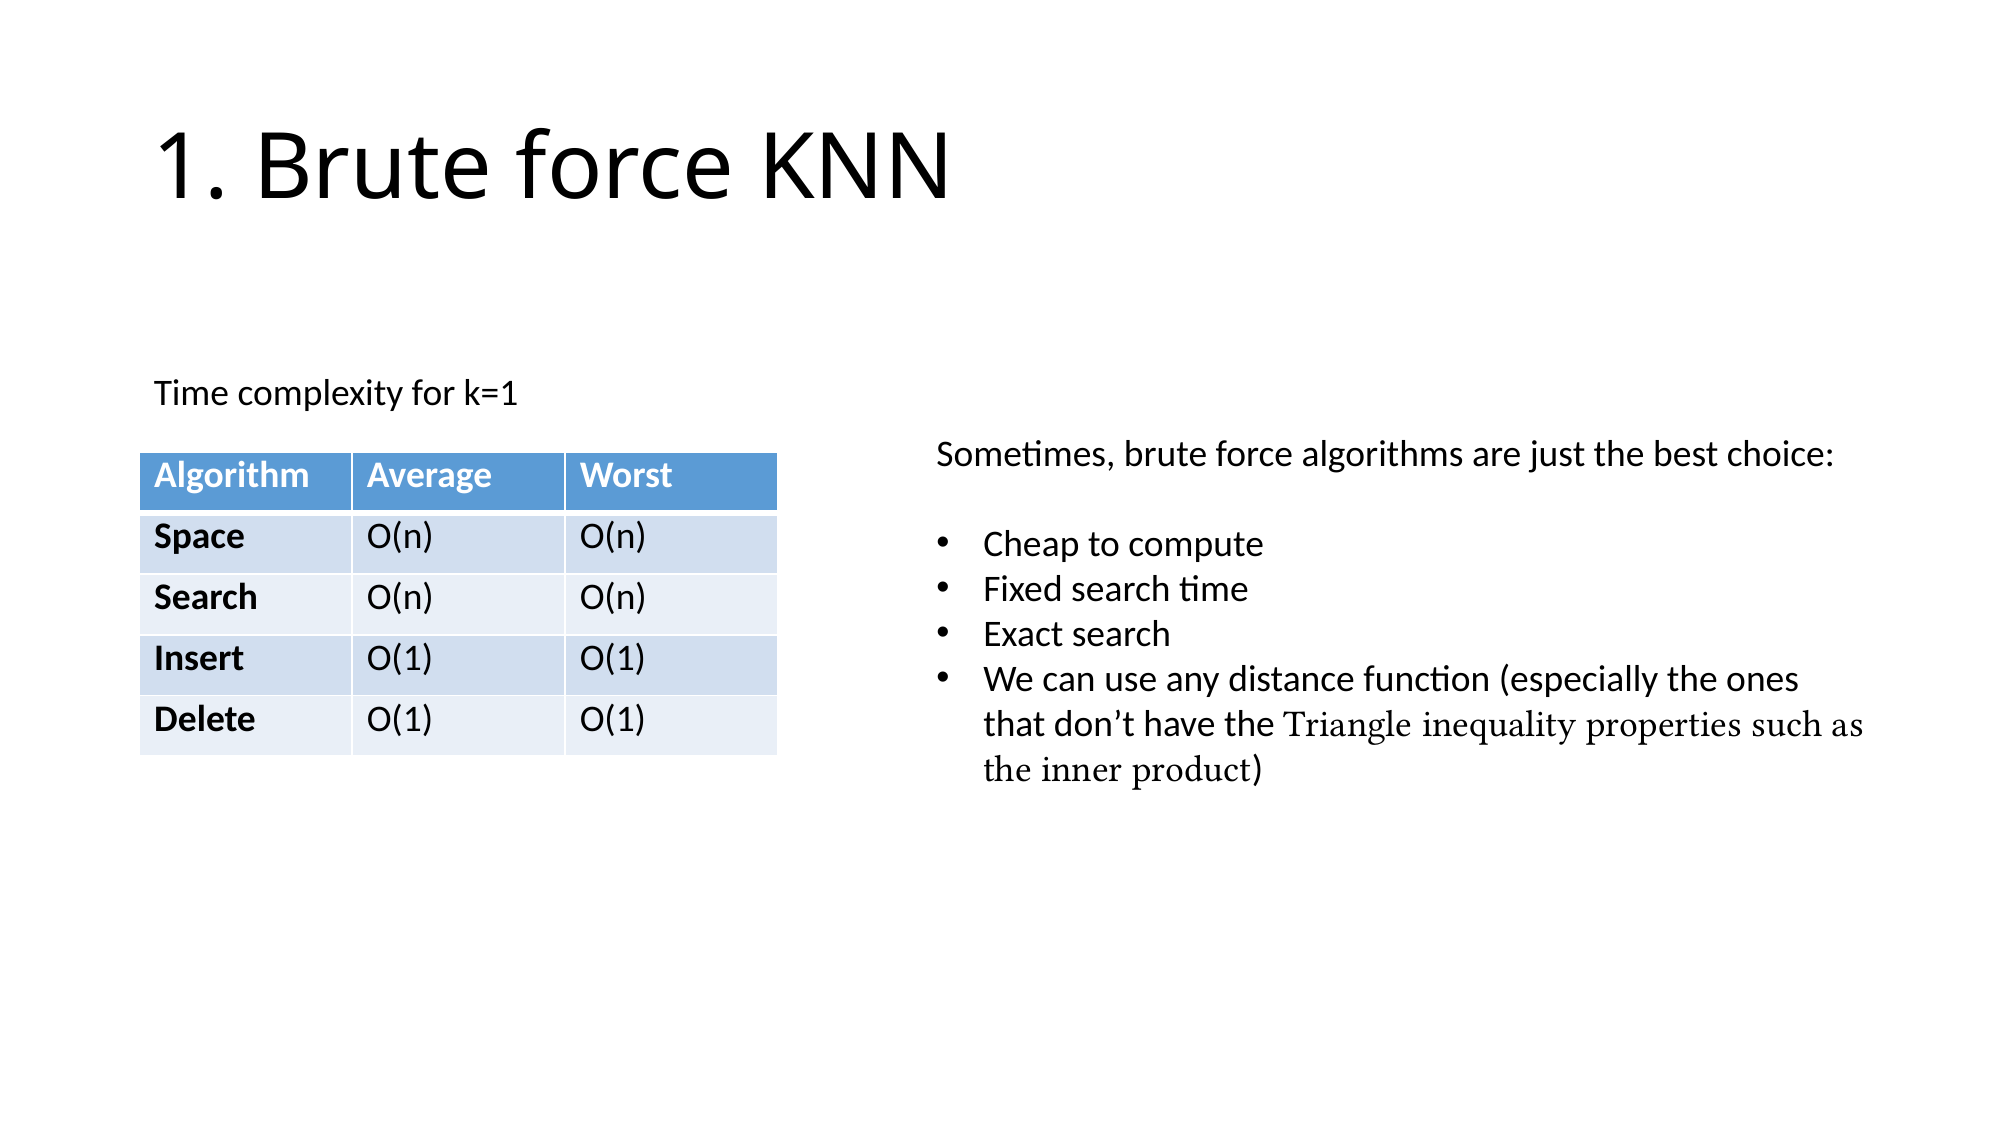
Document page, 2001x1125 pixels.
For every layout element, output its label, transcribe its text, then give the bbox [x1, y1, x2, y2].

text_box Time complexity for k=1 [139, 360, 778, 421]
table_cell O(1) [353, 636, 564, 695]
table_cell O(1) [566, 636, 777, 695]
table_cell O(1) [353, 696, 564, 755]
table_cell O(n) [566, 575, 777, 634]
table_cell Delete [140, 696, 351, 755]
table_cell Insert [140, 636, 351, 695]
table_cell O(n) [566, 516, 777, 573]
text_box Sometimes, brute force algorithms are just the best choice: Cheap to compute Fixed search time Exact search We can use any distance function (especially the ones that don’t have the Triangle inequality properties such as the inner product) [921, 421, 1882, 797]
table_cell Search [140, 575, 351, 634]
table_cell Space [140, 516, 351, 573]
table_cell O(n) [353, 516, 564, 573]
table_header Algorithm [140, 453, 351, 510]
table_header Worst [566, 453, 777, 510]
table_cell O(1) [566, 696, 777, 755]
title 1. Brute force KNN [137, 59, 1863, 278]
table_cell O(n) [353, 575, 564, 634]
table_header Average [353, 453, 564, 510]
